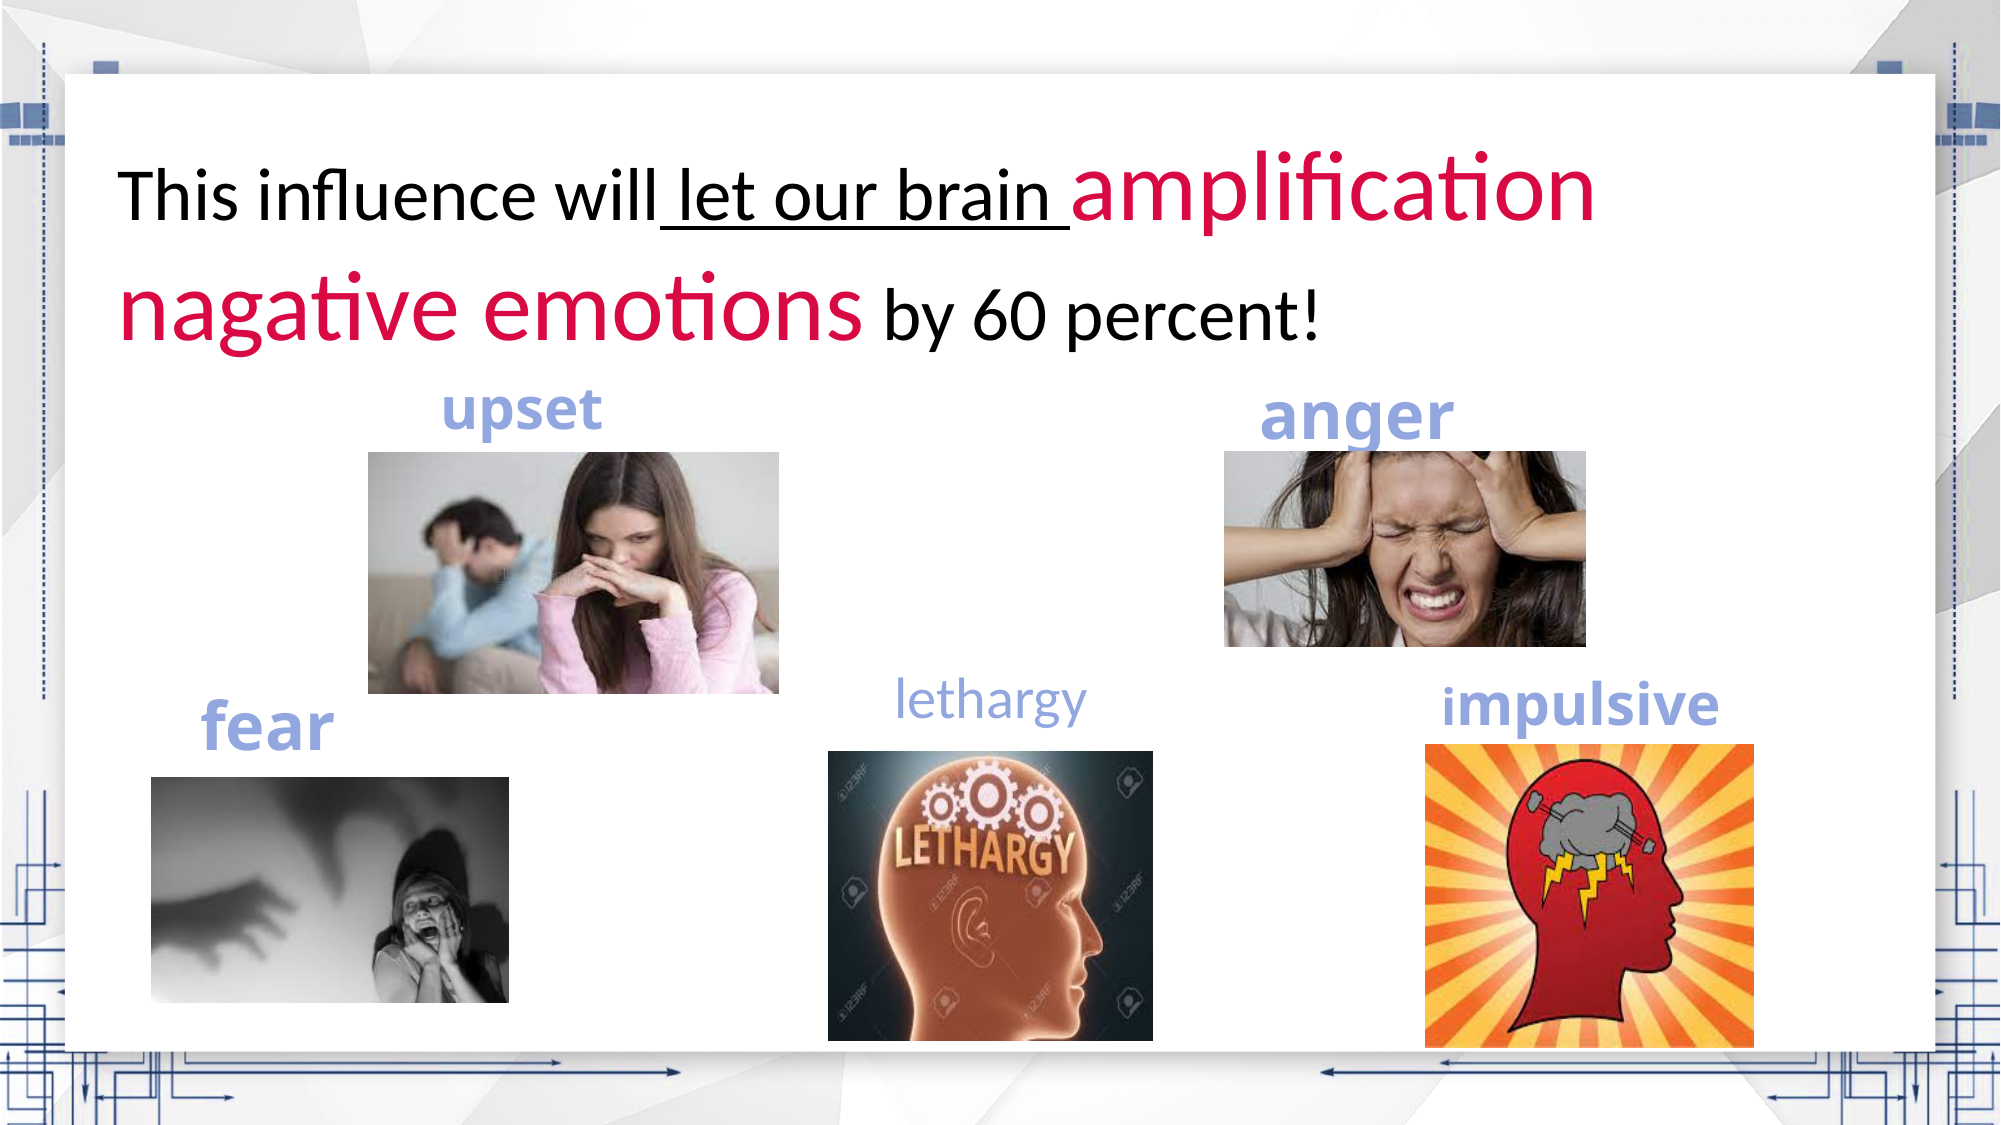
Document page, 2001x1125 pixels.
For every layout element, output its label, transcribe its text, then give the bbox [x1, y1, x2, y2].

text_box This influence will let our brain amplification nagative emotions by 60 percent! [102, 113, 1729, 294]
text_box anger [1259, 356, 1630, 477]
picture [0, 0, 2001, 1125]
text_box fear [180, 667, 336, 767]
text_box impulsive [1441, 652, 1811, 737]
text_box lethargy [879, 652, 1121, 738]
text_box upset [318, 356, 604, 441]
